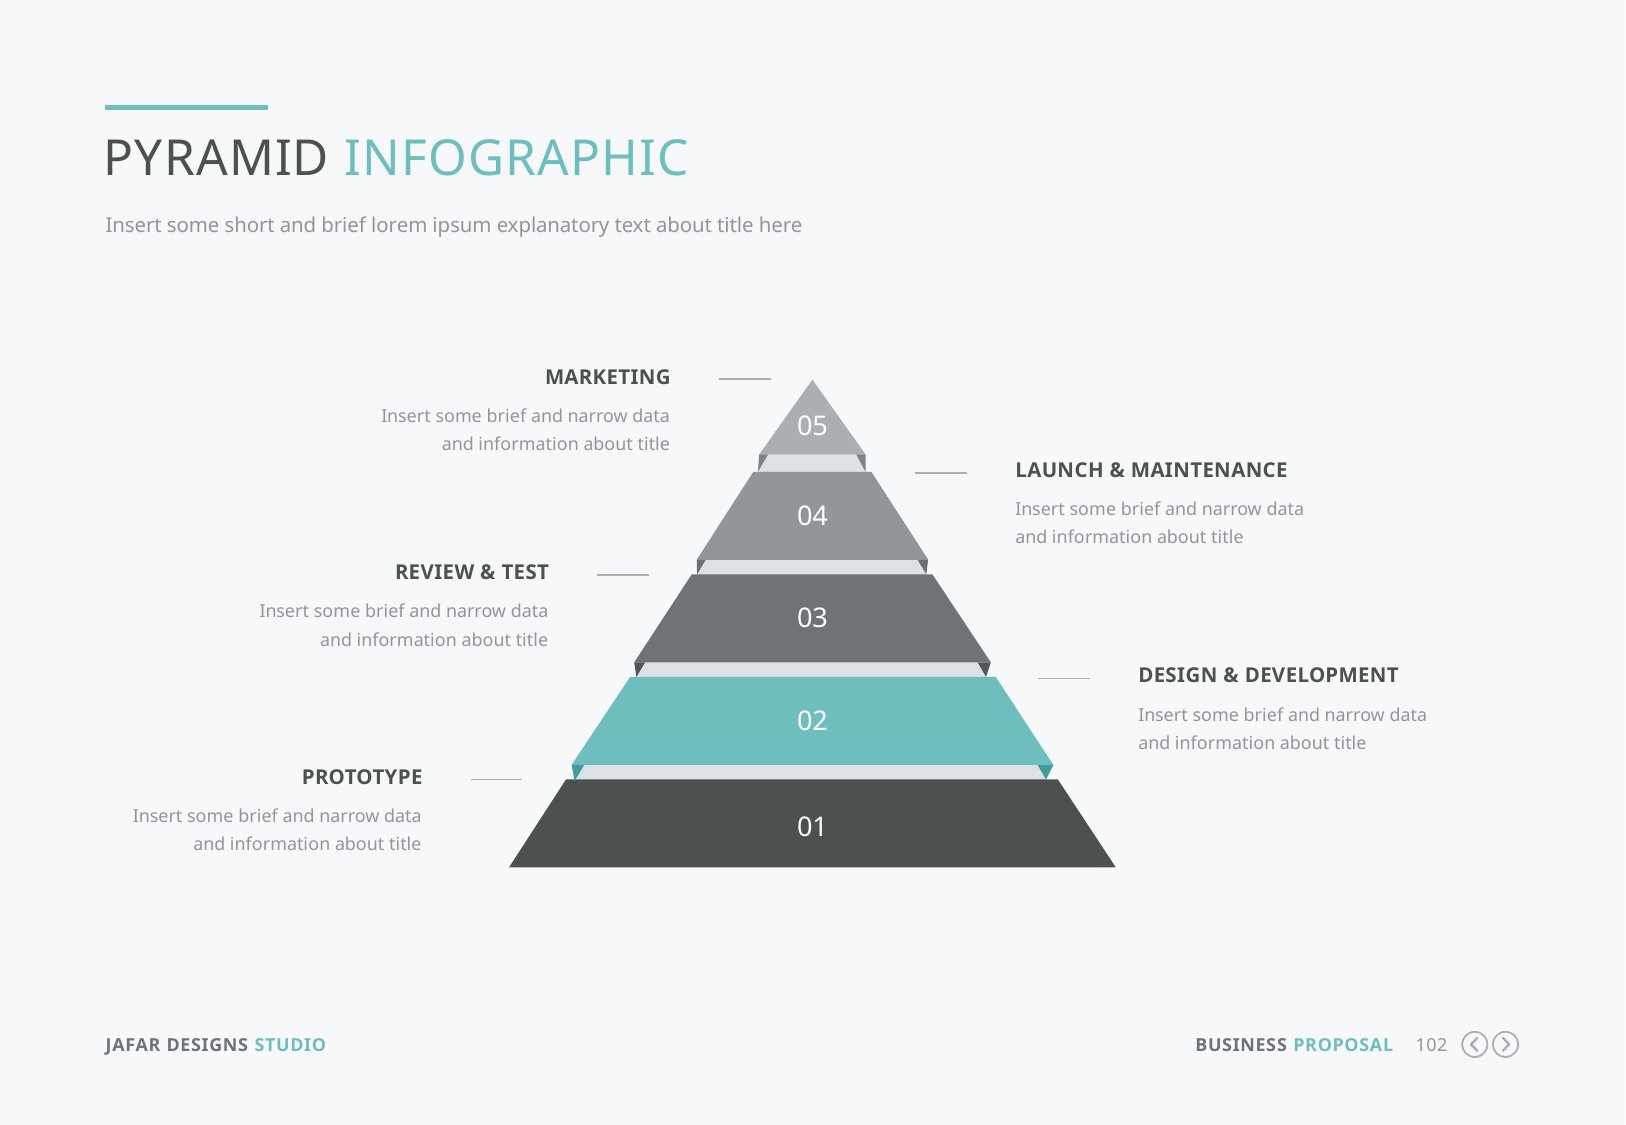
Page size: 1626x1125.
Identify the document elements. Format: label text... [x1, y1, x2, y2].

text_box [509, 779, 1116, 867]
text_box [696, 471, 929, 575]
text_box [1015, 456, 1332, 548]
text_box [354, 363, 671, 455]
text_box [233, 559, 550, 651]
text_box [634, 574, 991, 677]
text_box 01 [772, 809, 853, 843]
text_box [1138, 662, 1455, 754]
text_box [757, 379, 866, 472]
list Pyramid Infographic [103, 125, 1518, 188]
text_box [571, 676, 1054, 782]
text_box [106, 764, 423, 856]
list Insert some short and brief lorem ipsum explanatory text about title here [105, 209, 1519, 241]
